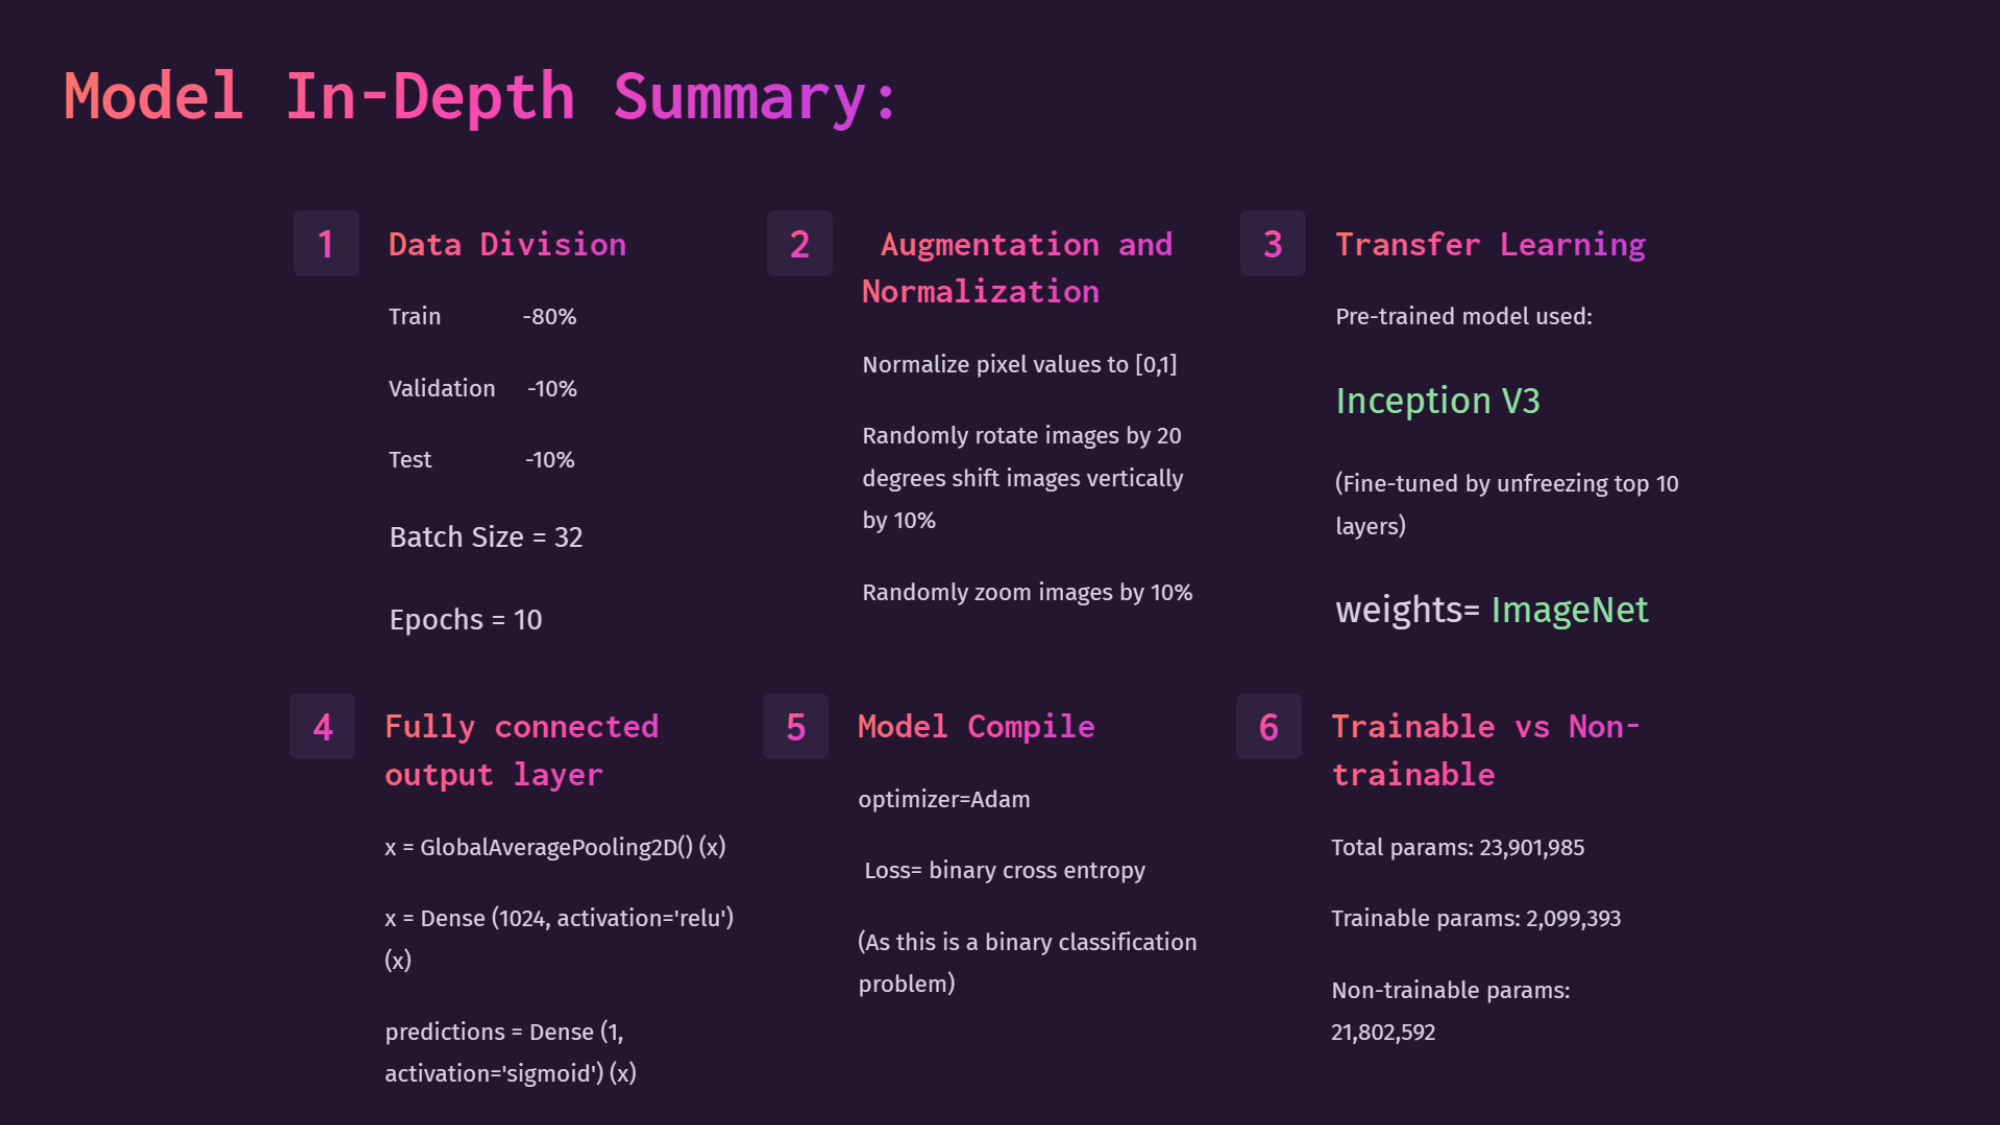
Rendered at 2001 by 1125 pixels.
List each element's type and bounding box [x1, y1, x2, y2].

picture [41, 47, 961, 155]
picture [274, 679, 1723, 1115]
picture [277, 200, 1723, 665]
